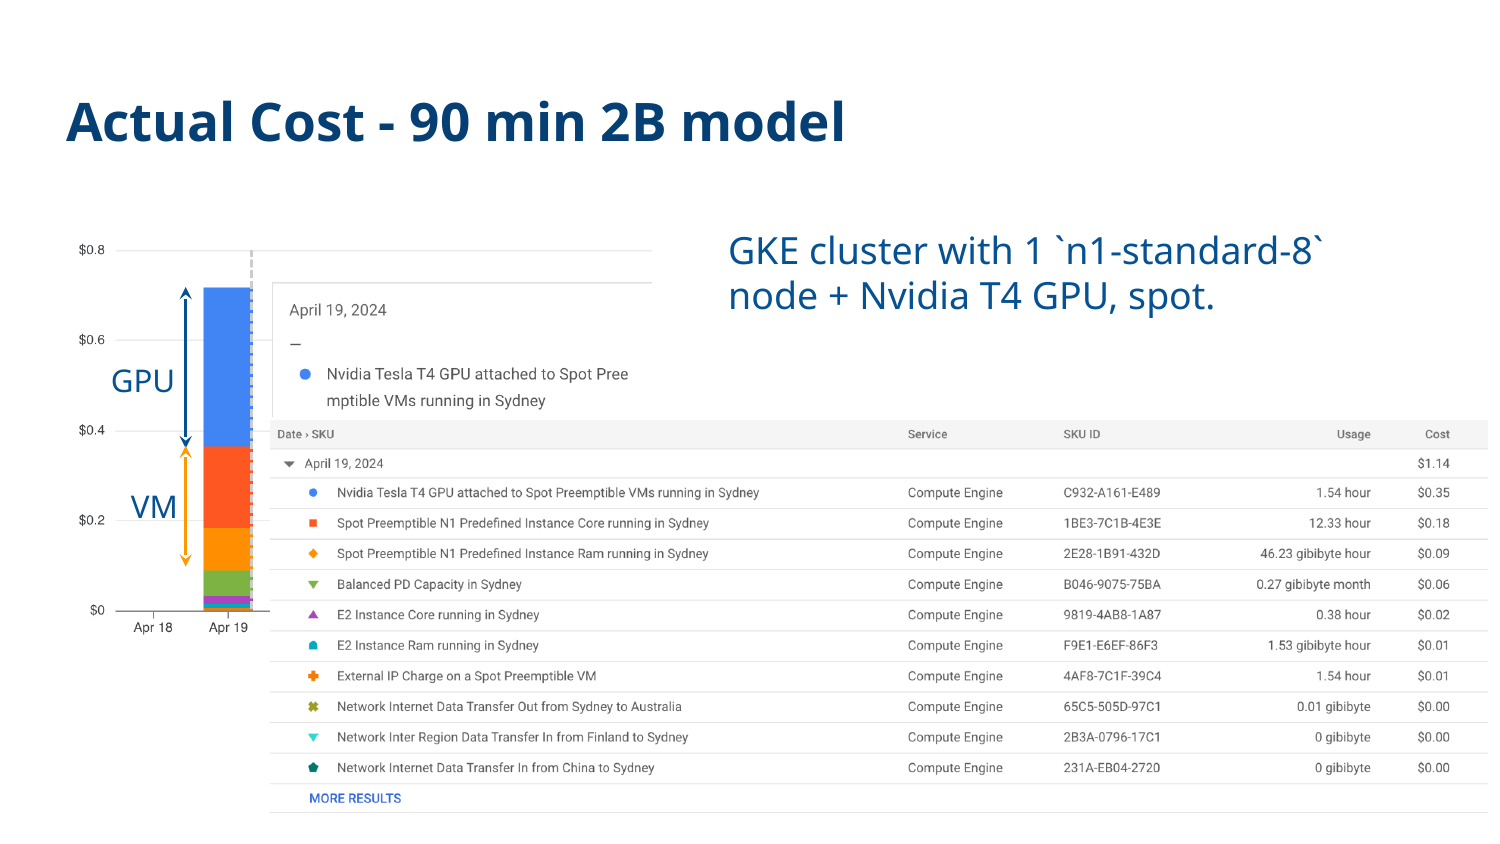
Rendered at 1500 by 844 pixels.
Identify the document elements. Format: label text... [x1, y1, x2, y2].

picture [50, 191, 1488, 814]
text_box GKE cluster with 1 `n1-standard-8` node + Nvidia T4 GPU, spot. [713, 212, 1435, 332]
title Actual Cost - 90 min 2B model [51, 72, 1449, 167]
